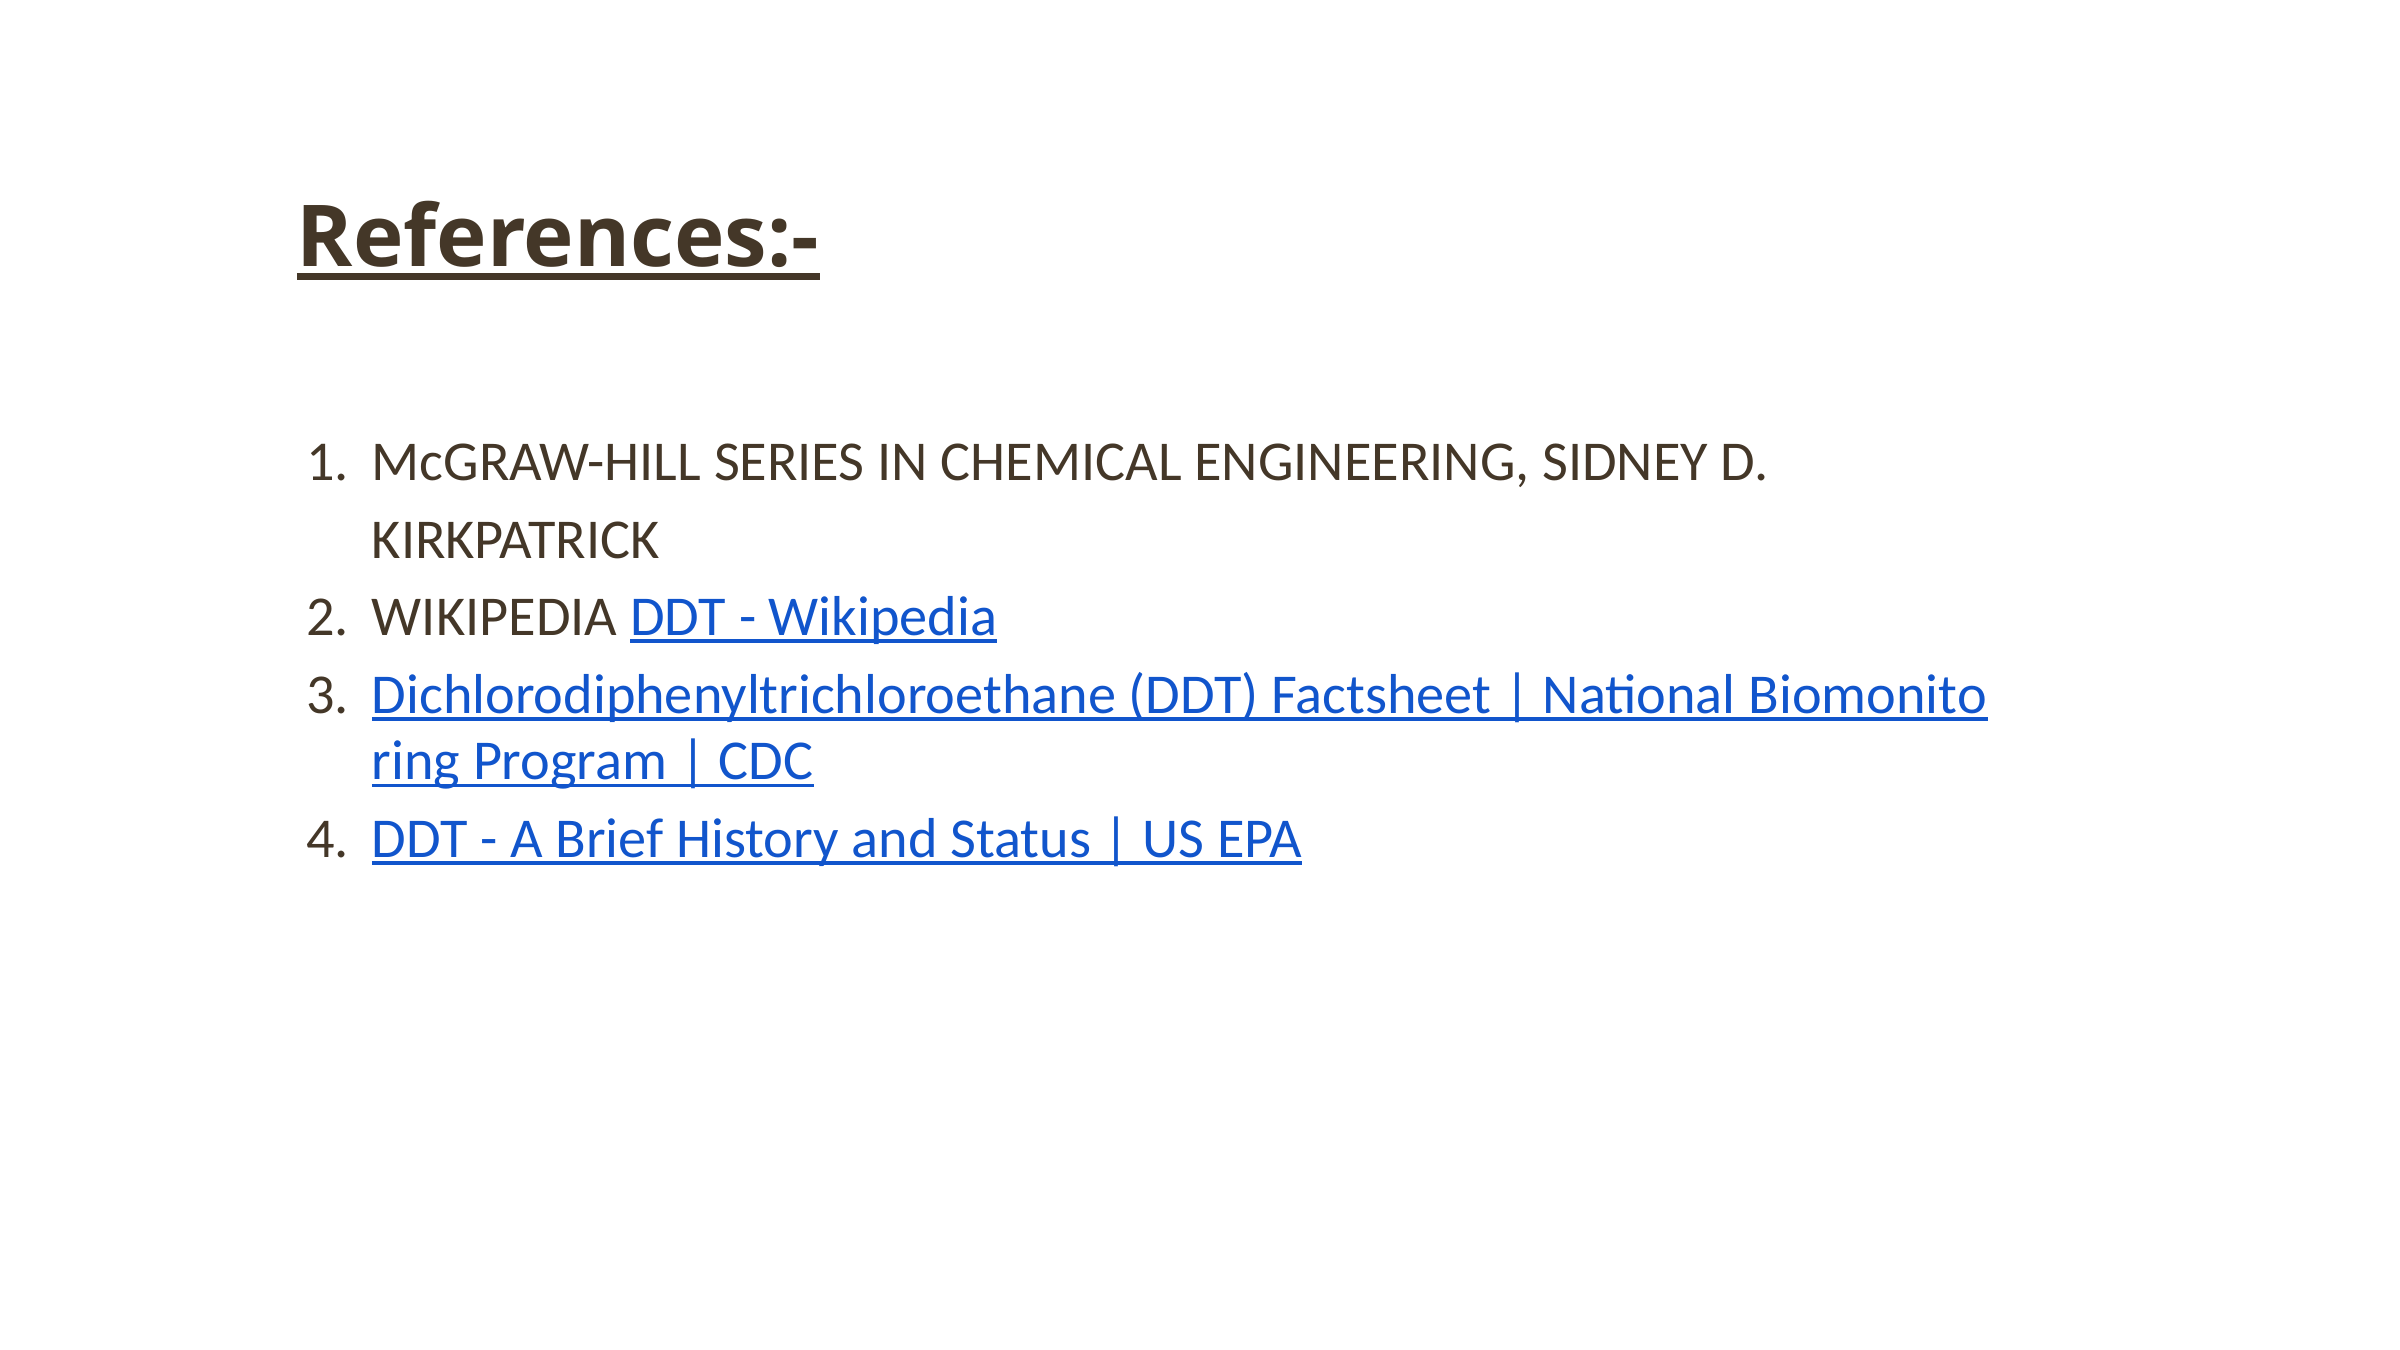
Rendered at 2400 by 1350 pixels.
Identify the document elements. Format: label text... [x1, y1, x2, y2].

text_box References:- McGRAW-HILL SERIES IN CHEMICAL ENGINEERING, SIDNEY D. KIRKPATRICK WIKIPEDIA DDT - Wikipedia Dichlorodiphenyltrichloroethane (DDT) Factsheet | National Biomonitoring Program | CDC DDT - A Brief History and Status | US EPA [281, 141, 2007, 996]
